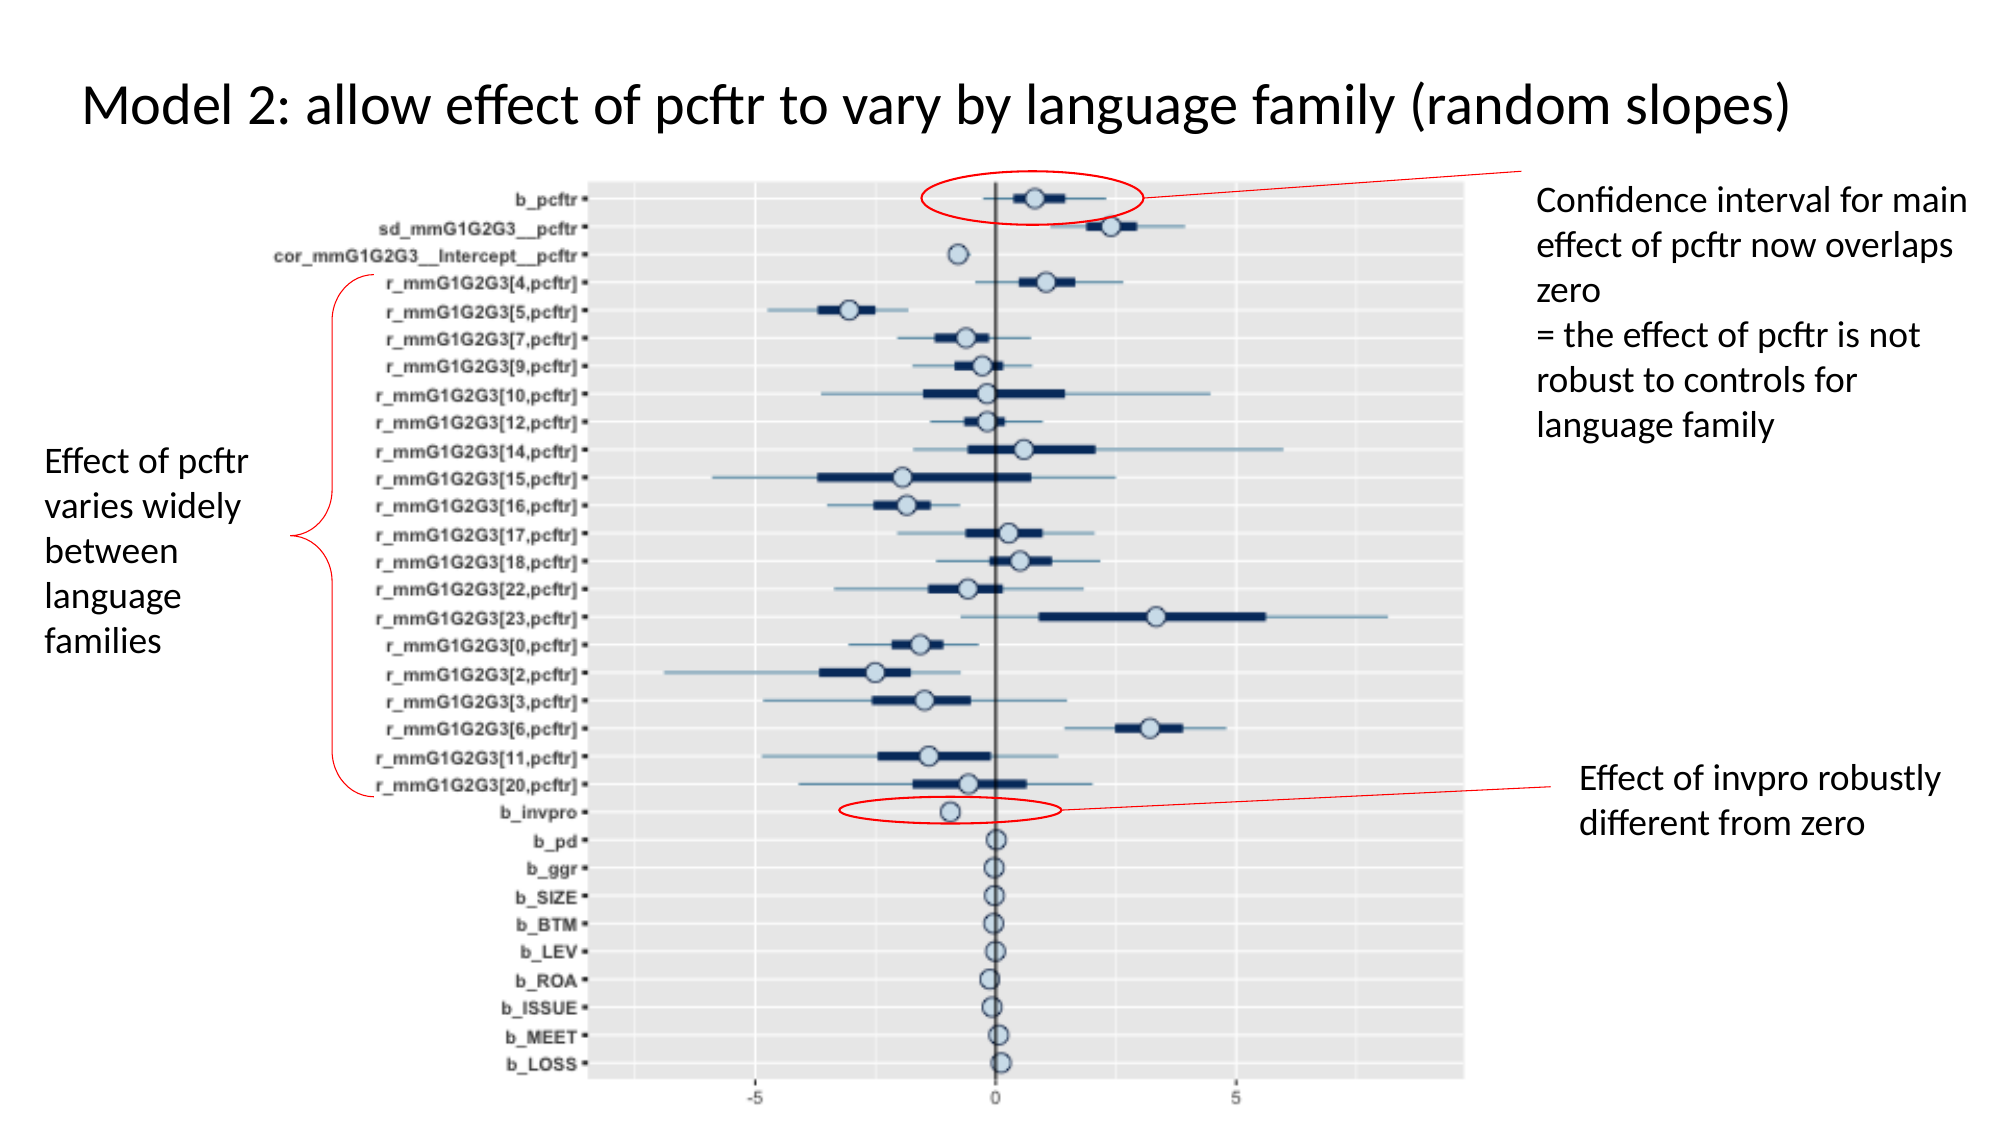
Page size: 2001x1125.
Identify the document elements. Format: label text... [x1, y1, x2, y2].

text_box Effect of pcftr varies widely between language families [29, 428, 263, 669]
text_box Confidence interval for main effect of pcftr now overlaps zero = the effect of pcftr is not robust to controls for language family [1521, 167, 1986, 453]
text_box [1061, 786, 1551, 811]
picture [263, 171, 1476, 1116]
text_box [1143, 171, 1522, 199]
text_box Model 2: allow effect of pcftr to vary by language family (random slopes) [66, 58, 1809, 144]
text_box Effect of invpro robustly different from zero [1564, 746, 1986, 851]
